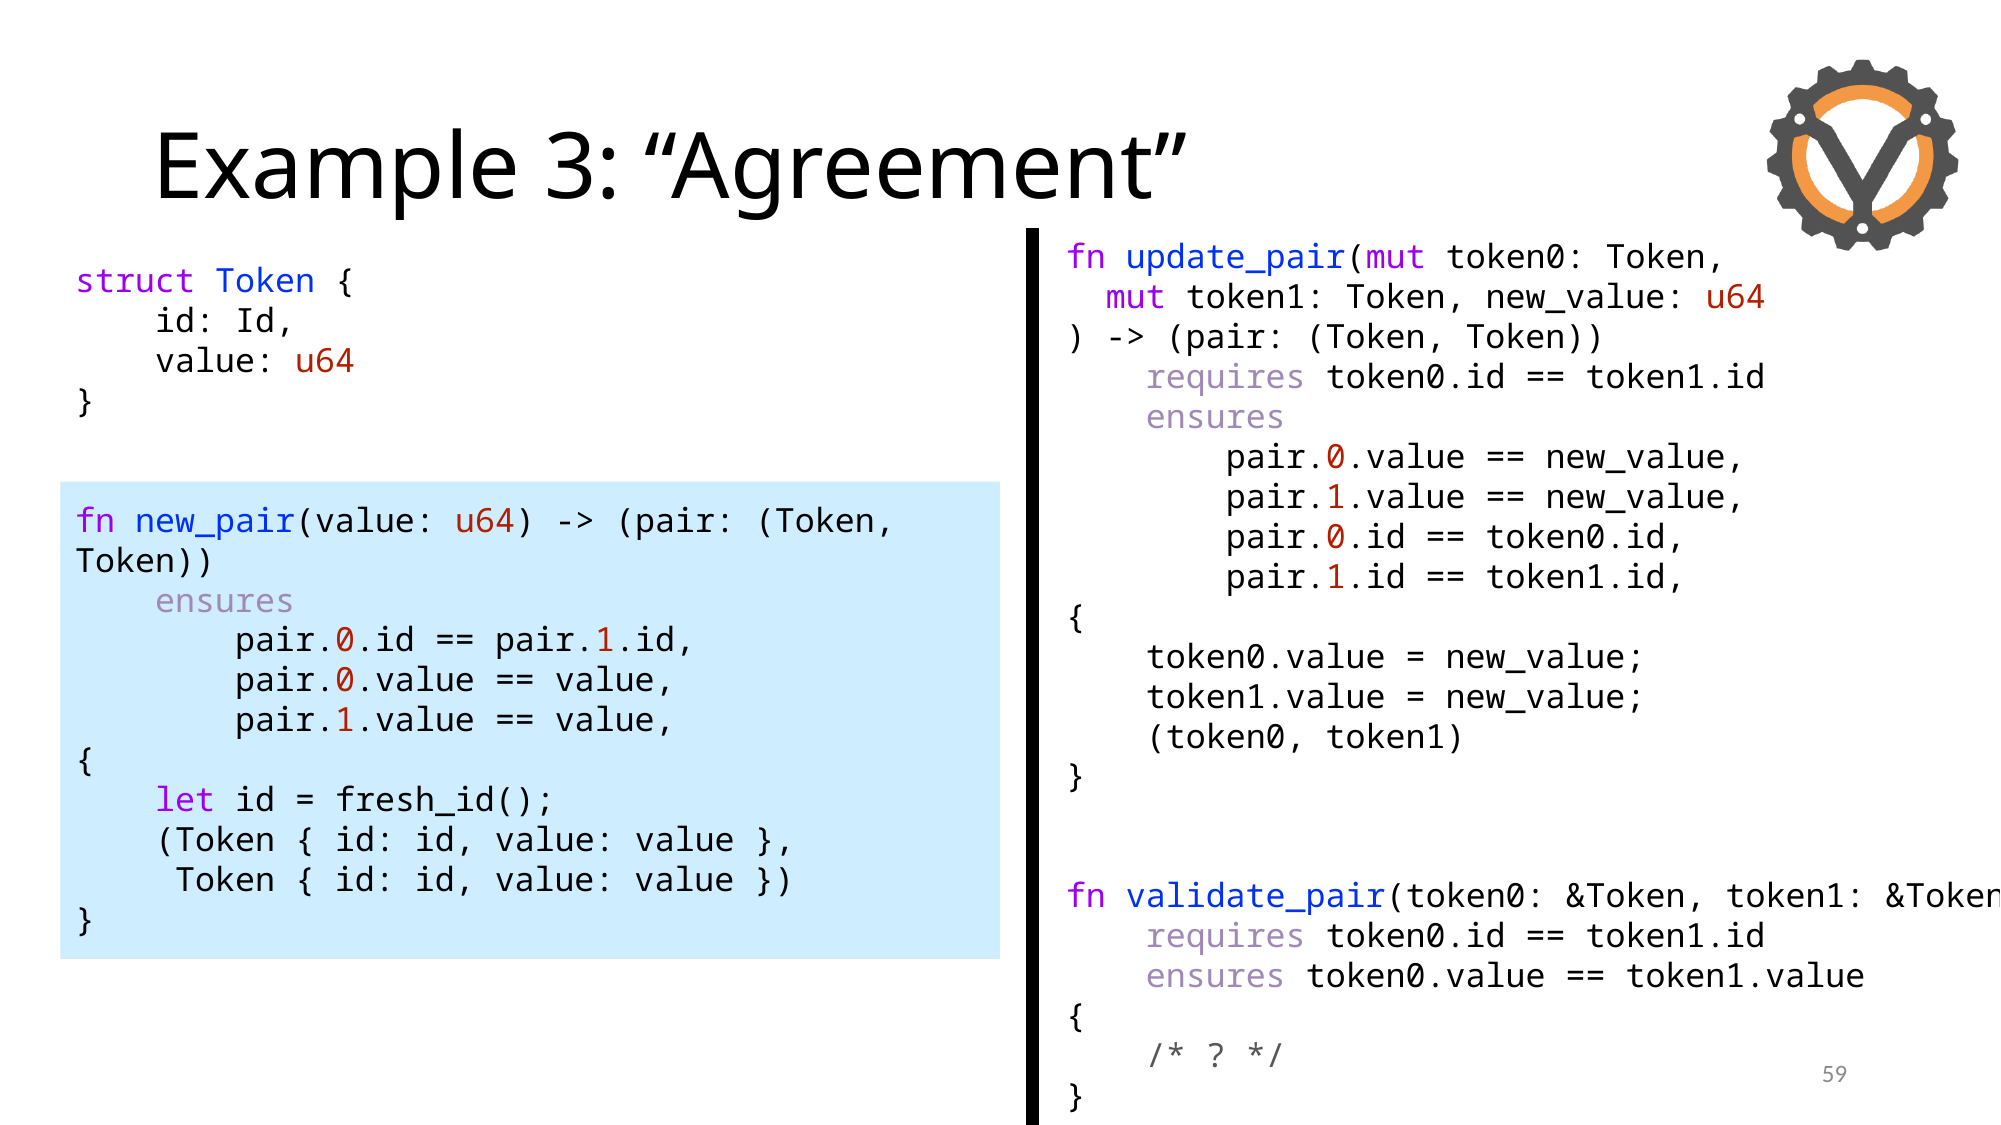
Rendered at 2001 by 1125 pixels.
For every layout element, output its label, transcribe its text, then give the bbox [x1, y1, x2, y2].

text_box [59, 481, 1001, 960]
title Example 3: “Agreement” [137, 59, 1751, 278]
text_box fn update_pair(mut token0: Token, mut token1: Token, new_value: u64 ) -> (pair: (Token, Token)) requires token0.id == token1.id ensures pair.0.value == new_value, pair.1.value == new_value, pair.0.id == token0.id, pair.1.id == token1.id, { token0.value = new_value; token1.value = new_value; (token0, token1) } fn validate_pair(token0: &Token, token1: &Token) requires token0.id == token1.id ensures token0.value == token1.value { /* ? */ } [1051, 228, 2000, 1122]
picture [1766, 59, 1959, 228]
text_box struct Token { id: Id, value: u64 } fn new_pair(value: u64) -> (pair: (Token, Token)) ensures pair.0.id == pair.1.id, pair.0.value == value, pair.1.value == value, { let id = fresh_id(); (Token { id: id, value: value }, Token { id: id, value: value }) } [60, 251, 1000, 946]
